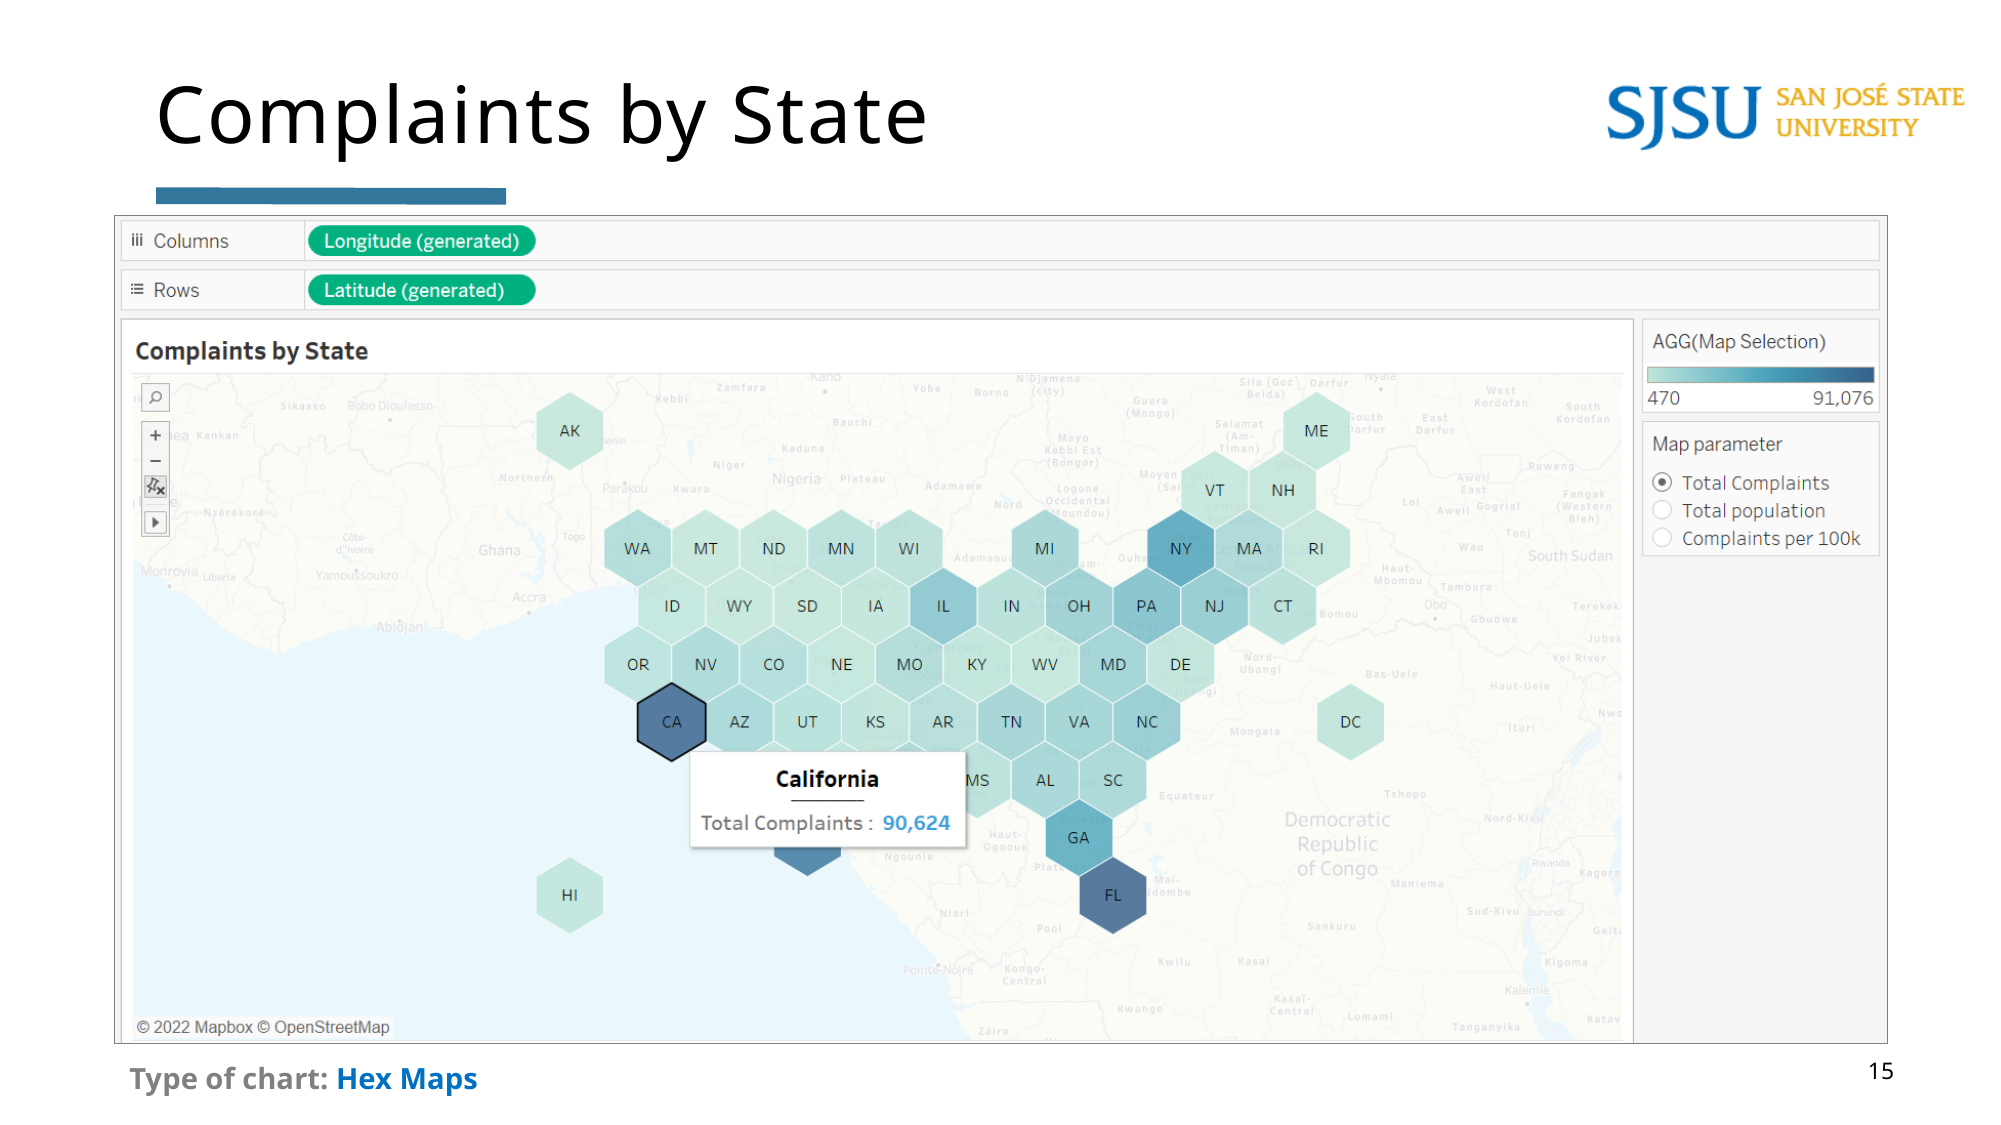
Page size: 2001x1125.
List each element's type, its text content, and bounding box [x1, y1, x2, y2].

picture [1607, 44, 1965, 176]
text_box Type of chart: Hex Maps [114, 1053, 644, 1103]
slide_number 15 [1867, 1056, 1954, 1098]
picture [114, 215, 1888, 1044]
title Complaints by State [140, 68, 1565, 169]
